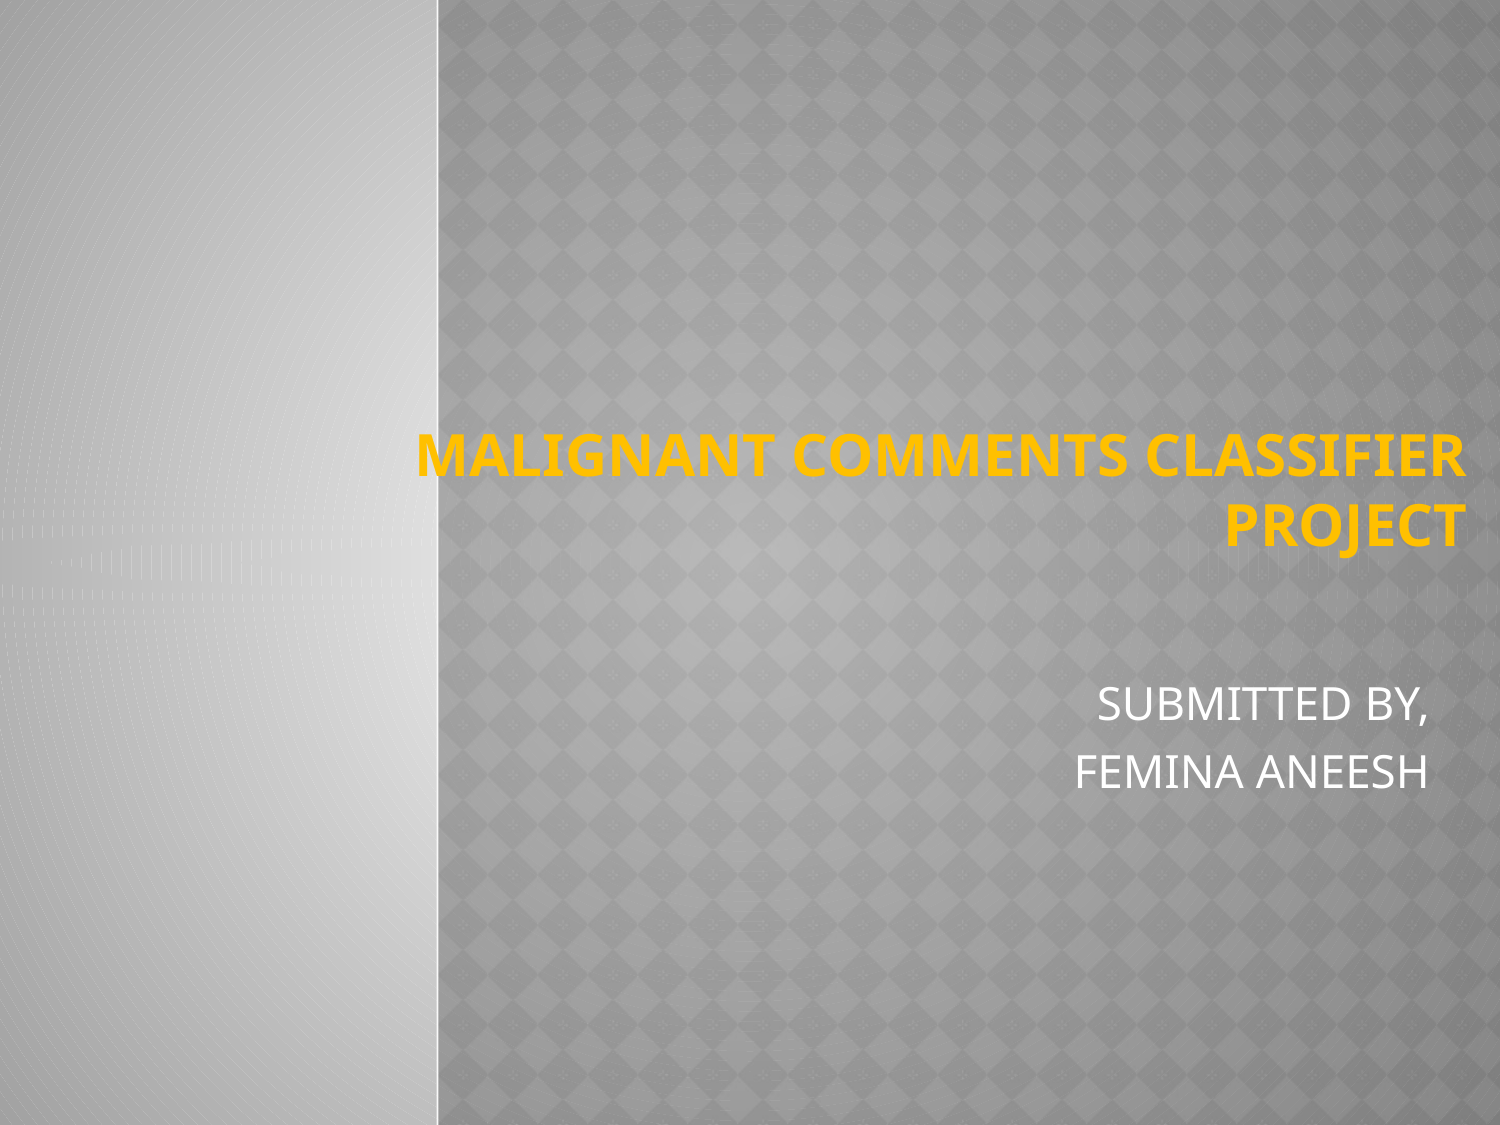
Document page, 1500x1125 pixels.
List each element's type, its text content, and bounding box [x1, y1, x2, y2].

title MALIGNANT COMMENTS CLASSIFIER PROJECT [358, 87, 1475, 558]
subtitle SUBMITTED BY, FEMINA ANEESH [487, 675, 1438, 856]
